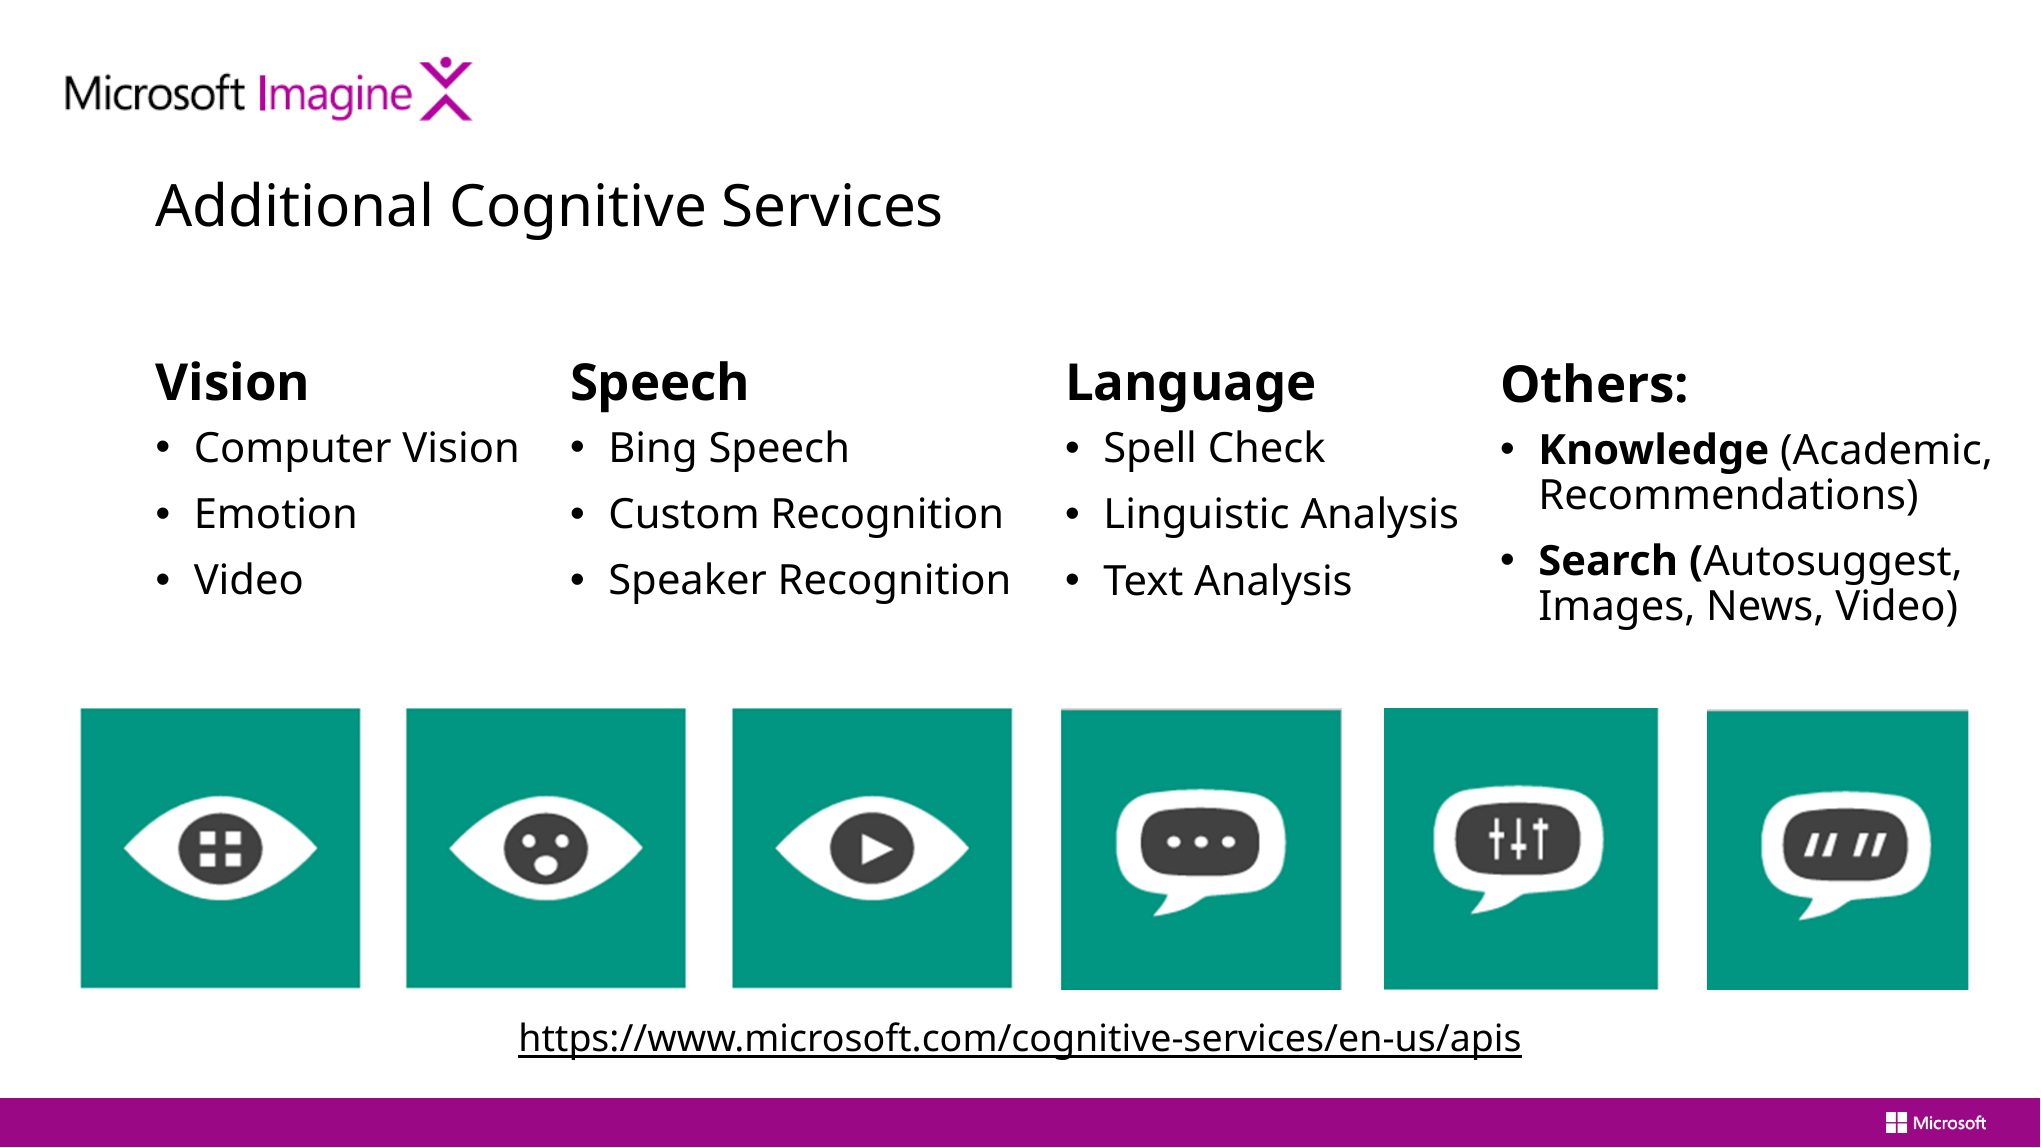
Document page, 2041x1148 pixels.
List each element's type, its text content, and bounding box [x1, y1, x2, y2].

picture [732, 708, 1017, 990]
text_box https://www.microsoft.com/cognitive-services/en-us/apis [503, 1007, 1547, 1073]
text_box Others: [1485, 282, 2041, 420]
text_box Knowledge (Academic, Recommendations) Search (Autosuggest, Images, News, Video) [1485, 420, 2041, 1038]
text_box Language [1050, 281, 1918, 419]
list Vision [140, 281, 555, 419]
picture [1707, 708, 1969, 990]
picture [77, 708, 361, 990]
picture [45, 52, 505, 138]
list Speech [555, 281, 1050, 419]
picture [1061, 708, 1342, 990]
list Computer Vision Emotion Video [140, 419, 555, 1036]
list Bing Speech Custom Recognition Speaker Recognition [555, 419, 1050, 1007]
picture [1886, 1112, 1986, 1133]
title Additional Cognitive Services [140, 132, 1901, 281]
picture [1384, 708, 1663, 990]
picture [405, 708, 688, 990]
text_box Spell Check Linguistic Analysis Text Analysis [1050, 419, 1485, 1007]
